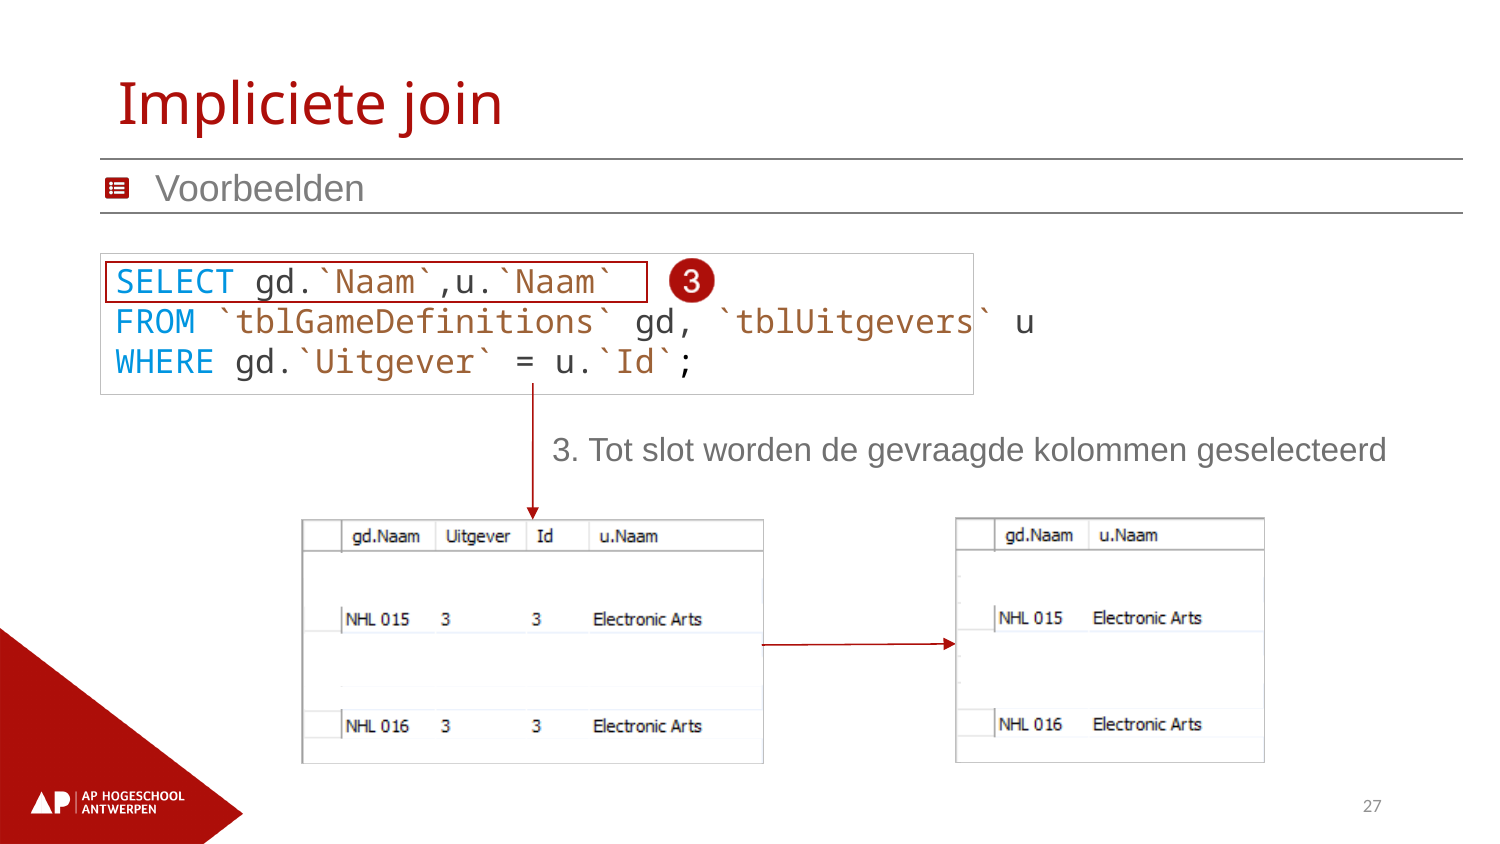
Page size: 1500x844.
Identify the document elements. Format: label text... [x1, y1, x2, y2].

picture [955, 518, 1264, 763]
slide_number 27 [1263, 782, 1397, 827]
picture [0, 623, 246, 844]
picture [302, 519, 764, 764]
picture [668, 257, 716, 304]
title Impliciete join [103, 66, 1397, 141]
text_box SELECT gd.`Naam`,u.`Naam` FROM `tblGameDefinitions` gd, `tblUitgevers` u WHERE gd.`Uitgever` = u.`Id`; [100, 253, 974, 395]
text_box 3. Tot slot worden de gevraagde kolommen geselecteerd [537, 420, 1404, 476]
text_box [105, 261, 648, 303]
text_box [100, 158, 1463, 213]
